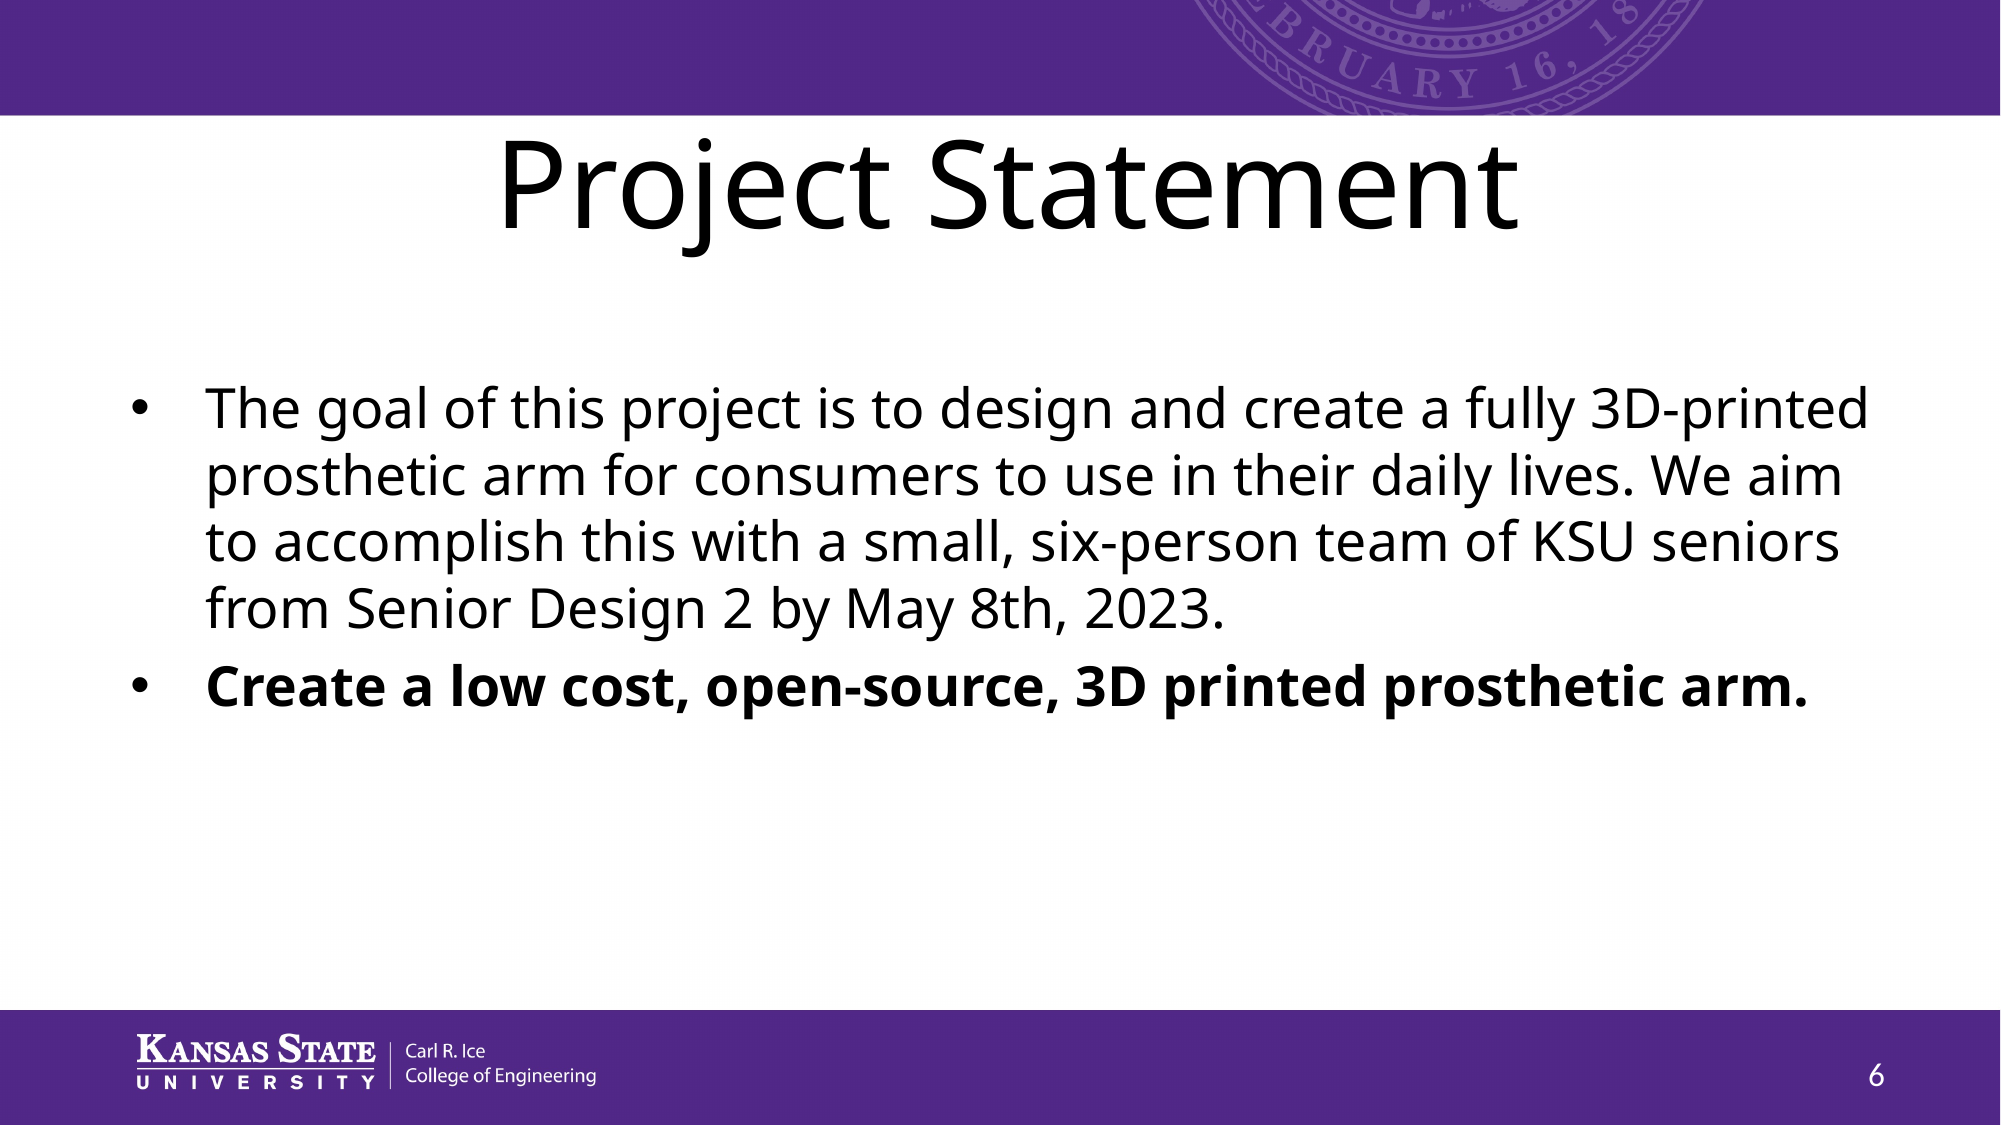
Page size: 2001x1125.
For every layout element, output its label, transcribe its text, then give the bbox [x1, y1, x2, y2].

title Project Statement [115, 127, 1900, 233]
list The goal of this project is to design and create a fully 3D-printed prosthetic arm for consumers to use in their daily lives. We aim to accomplish this with a small, six-person team of KSU seniors from Senior Design 2 by May 8th, 2023. Create a low cost, open-source, 3D printed prosthetic arm. [115, 365, 1900, 760]
slide_number 6 [1433, 1042, 1900, 1103]
picture [0, 0, 2001, 1125]
